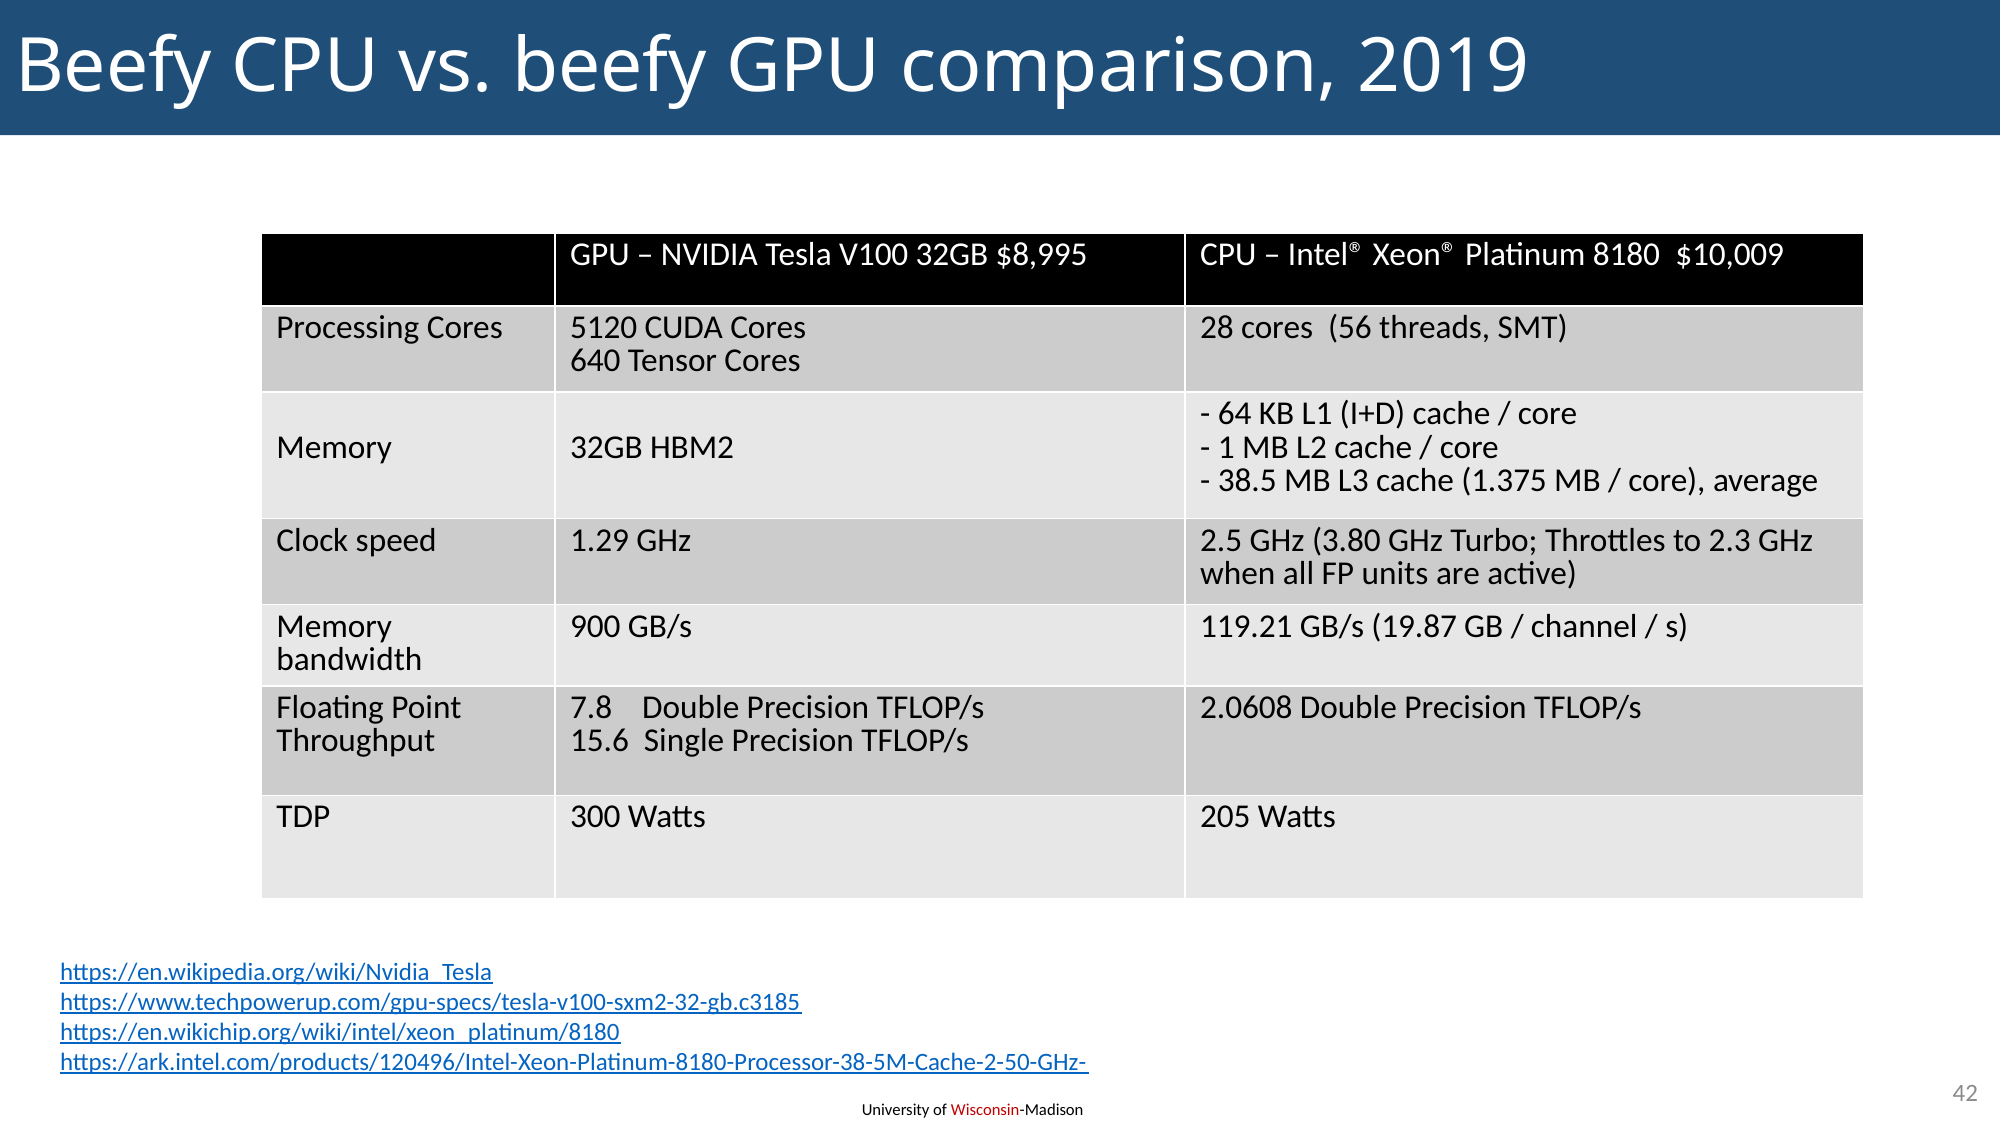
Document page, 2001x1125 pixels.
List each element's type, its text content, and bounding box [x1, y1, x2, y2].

title Beefy CPU vs. beefy GPU comparison, 2019 [0, 0, 2000, 136]
table_cell 5120 CUDA Cores 640 Tensor Cores [556, 307, 1184, 391]
slide_number 42 [1879, 1069, 1994, 1114]
table_header CPU – Intel® Xeon® Platinum 8180 $10,009 [1186, 234, 1863, 305]
table_cell Memory bandwidth [262, 605, 554, 685]
table_cell Clock speed [262, 519, 554, 604]
table_cell 2.0608 Double Precision TFLOP/s [1186, 687, 1863, 795]
table_cell Memory [262, 393, 554, 518]
text_box https://en.wikipedia.org/wiki/Nvidia_Tesla https://www.techpowerup.com/gpu-specs/tesla-v100-sxm2-32-gb.c3185 https://en.wikichip.org/wiki/intel/xeon_platinum/8180 https://ark.intel.com/products/120496/Intel-Xeon-Platinum-8180-Processor-38-5M-Cache-2-50-GHz- [45, 948, 1104, 1083]
table_cell 300 Watts [556, 796, 1184, 898]
table_header GPU – NVIDIA Tesla V100 32GB $8,995 [556, 234, 1184, 305]
table_cell 32GB HBM2 [556, 393, 1184, 518]
table_cell 119.21 GB/s (19.87 GB / channel / s) [1186, 605, 1863, 685]
table_cell 205 Watts [1186, 796, 1863, 898]
table_cell Floating Point Throughput [262, 687, 554, 795]
table_cell 28 cores (56 threads, SMT) [1186, 307, 1863, 391]
table_cell 7.8 Double Precision TFLOP/s 15.6 Single Precision TFLOP/s [556, 687, 1184, 795]
table_cell 2.5 GHz (3.80 GHz Turbo; Throttles to 2.3 GHz when all FP units are active) [1186, 519, 1863, 604]
table_header [262, 234, 554, 305]
table_cell 900 GB/s [556, 605, 1184, 685]
table_cell 1.29 GHz [556, 519, 1184, 604]
table_cell Processing Cores [262, 307, 554, 391]
table_cell - 64 KB L1 (I+D) cache / core - 1 MB L2 cache / core - 38.5 MB L3 cache (1.375 MB / core), average [1186, 393, 1863, 518]
table_cell TDP [262, 796, 554, 898]
